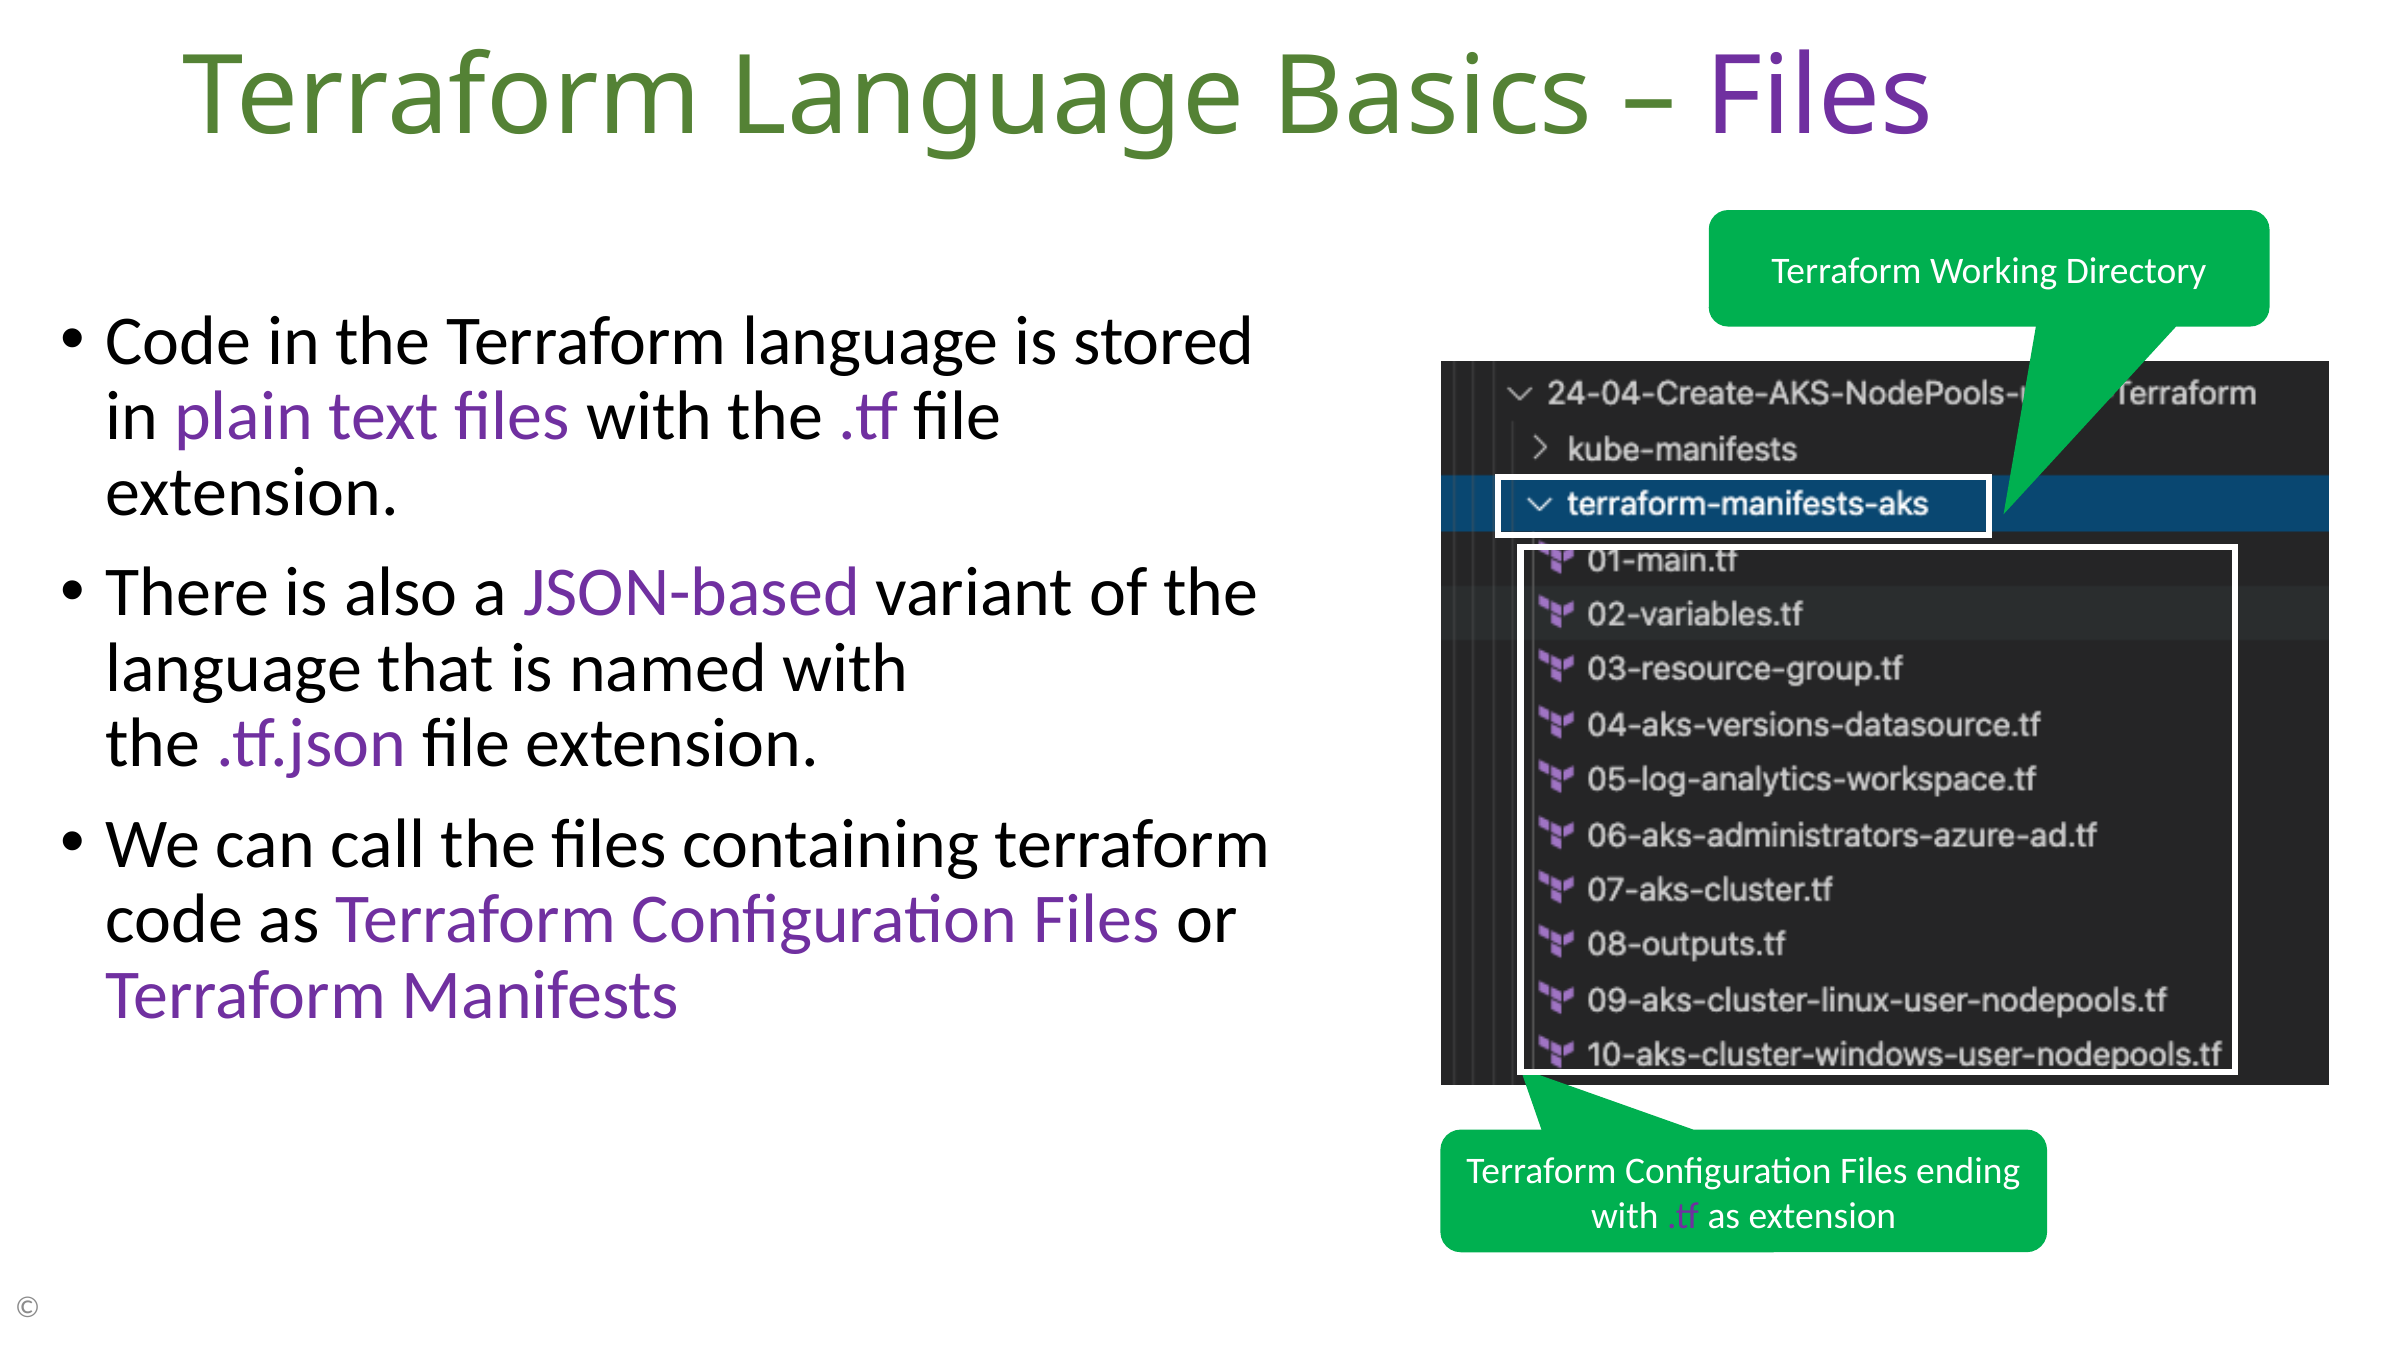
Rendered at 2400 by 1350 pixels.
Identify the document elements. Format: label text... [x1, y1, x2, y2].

picture [1441, 361, 2329, 1085]
text_box Terraform Working Directory [1707, 208, 2271, 361]
title Terraform Language Basics – Files [165, 0, 2235, 195]
text_box Terraform Configuration Files ending with .tf as extension [1439, 1085, 2049, 1254]
footer © [0, 1269, 810, 1342]
list Code in the Terraform language is stored in plain text files with the .tf file extension. There is also a JSON-based variant of the language that is named with the .tf.json file extension. We can call the files containing terraform code as Terraform Configuration Files or Terraform Manifests [45, 296, 1291, 1214]
